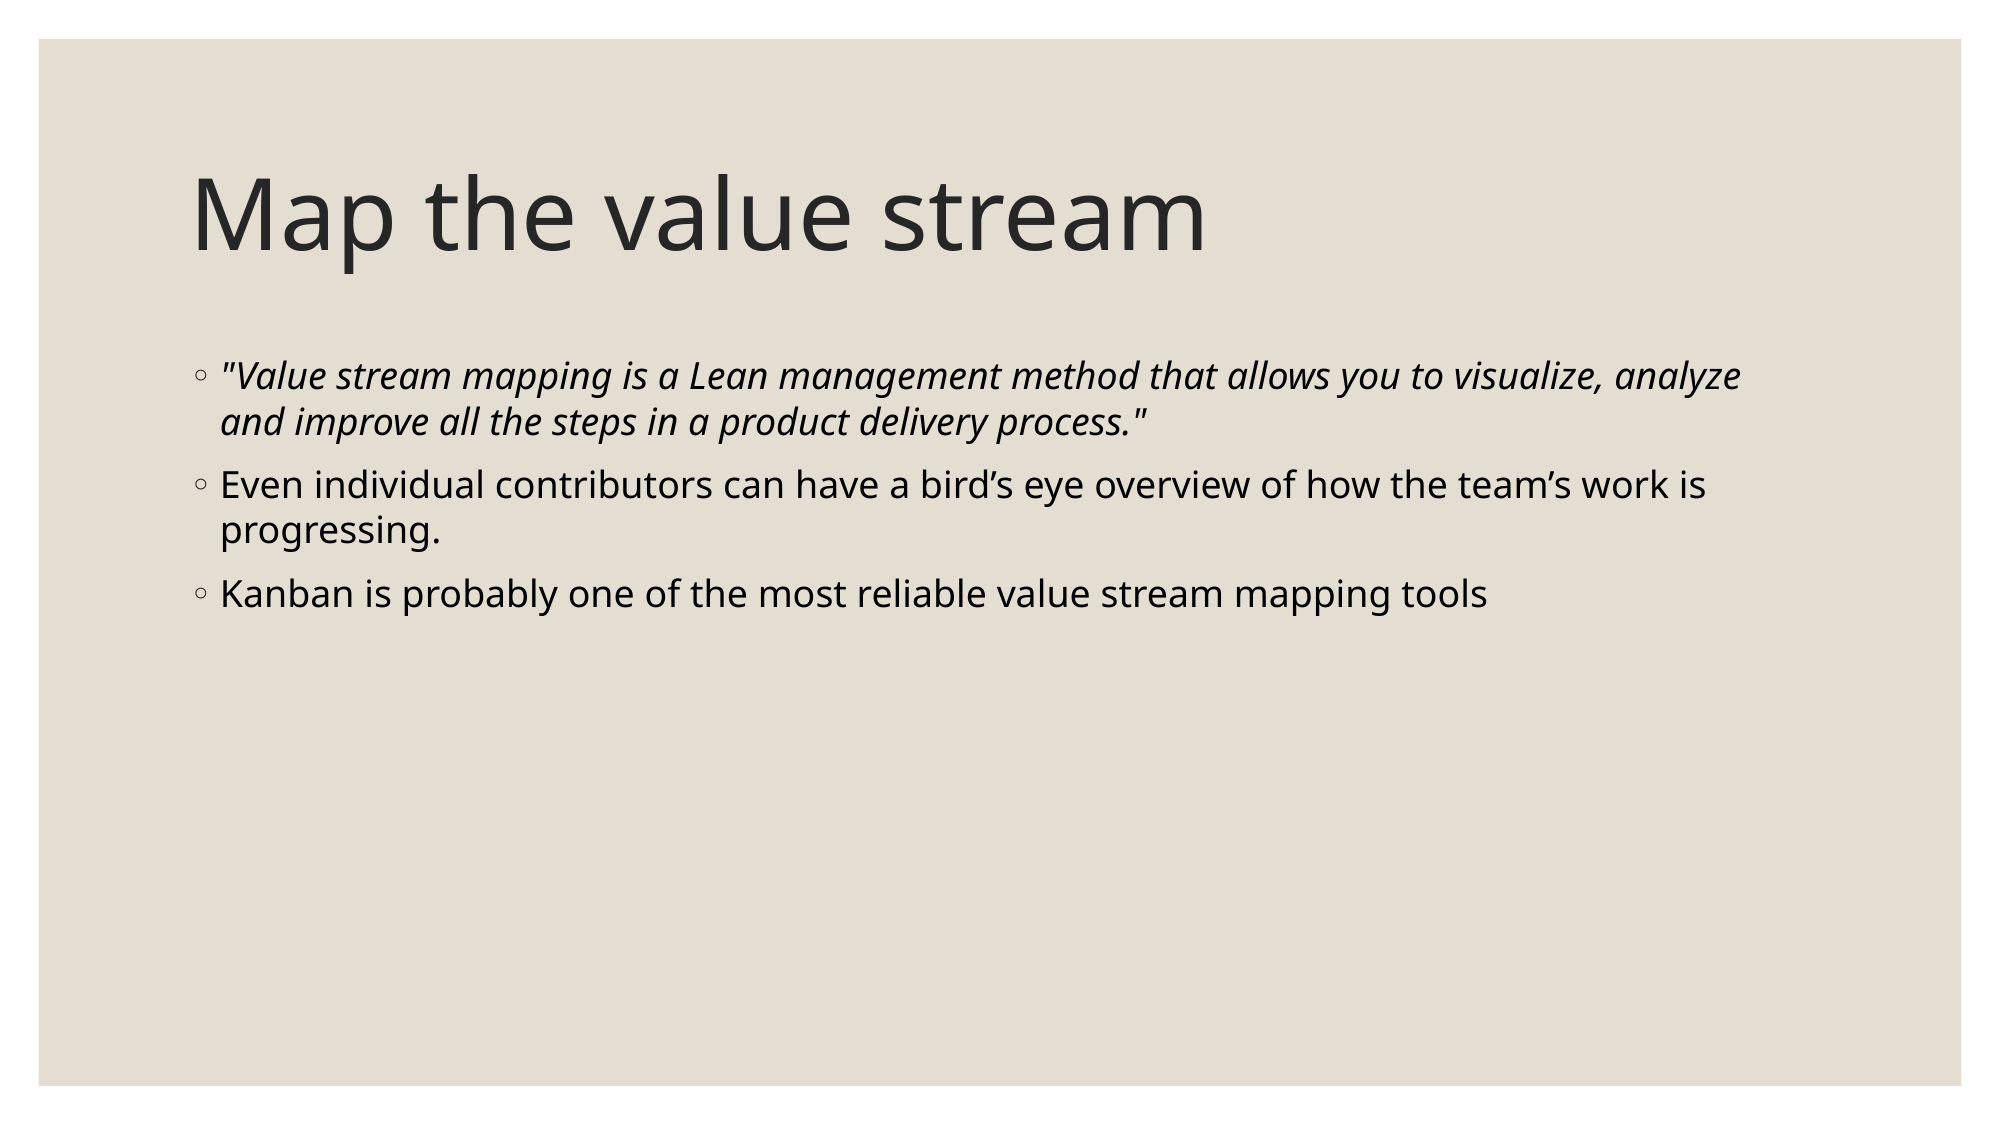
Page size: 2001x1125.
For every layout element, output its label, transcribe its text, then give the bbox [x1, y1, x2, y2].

title Map the value stream [174, 105, 1825, 331]
list "Value stream mapping is a Lean management method that allows you to visualize, analyze and improve all the steps in a product delivery process." Even individual contributors can have a bird’s eye overview of how the team’s work is progressing. Kanban is probably one of the most reliable value stream mapping tools [174, 345, 1825, 990]
